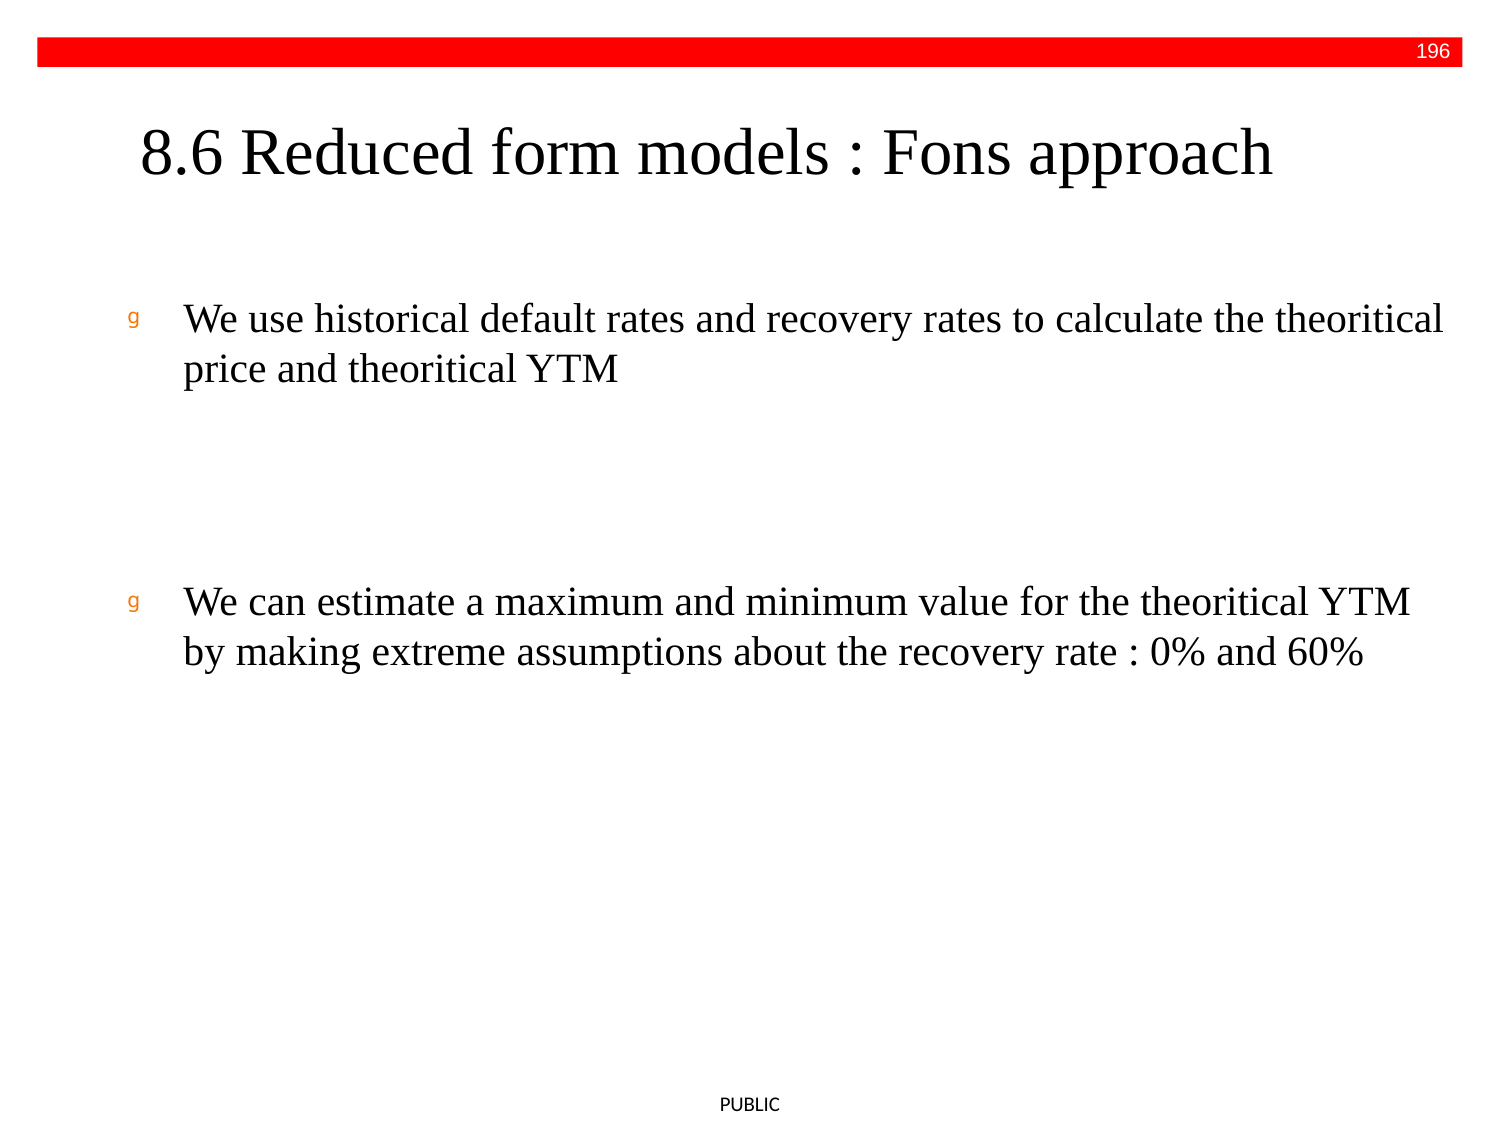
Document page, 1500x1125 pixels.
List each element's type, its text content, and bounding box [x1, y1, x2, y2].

title 8.6 Reduced form models : Fons approach [125, 99, 1400, 224]
footer [512, 1042, 988, 1103]
list We use historical default rates and recovery rates to calculate the theoritical price and theoritical YTM We can estimate a maximum and minimum value for the theoritical YTM by making extreme assumptions about the recovery rate : 0% and 60% [112, 224, 1463, 1063]
